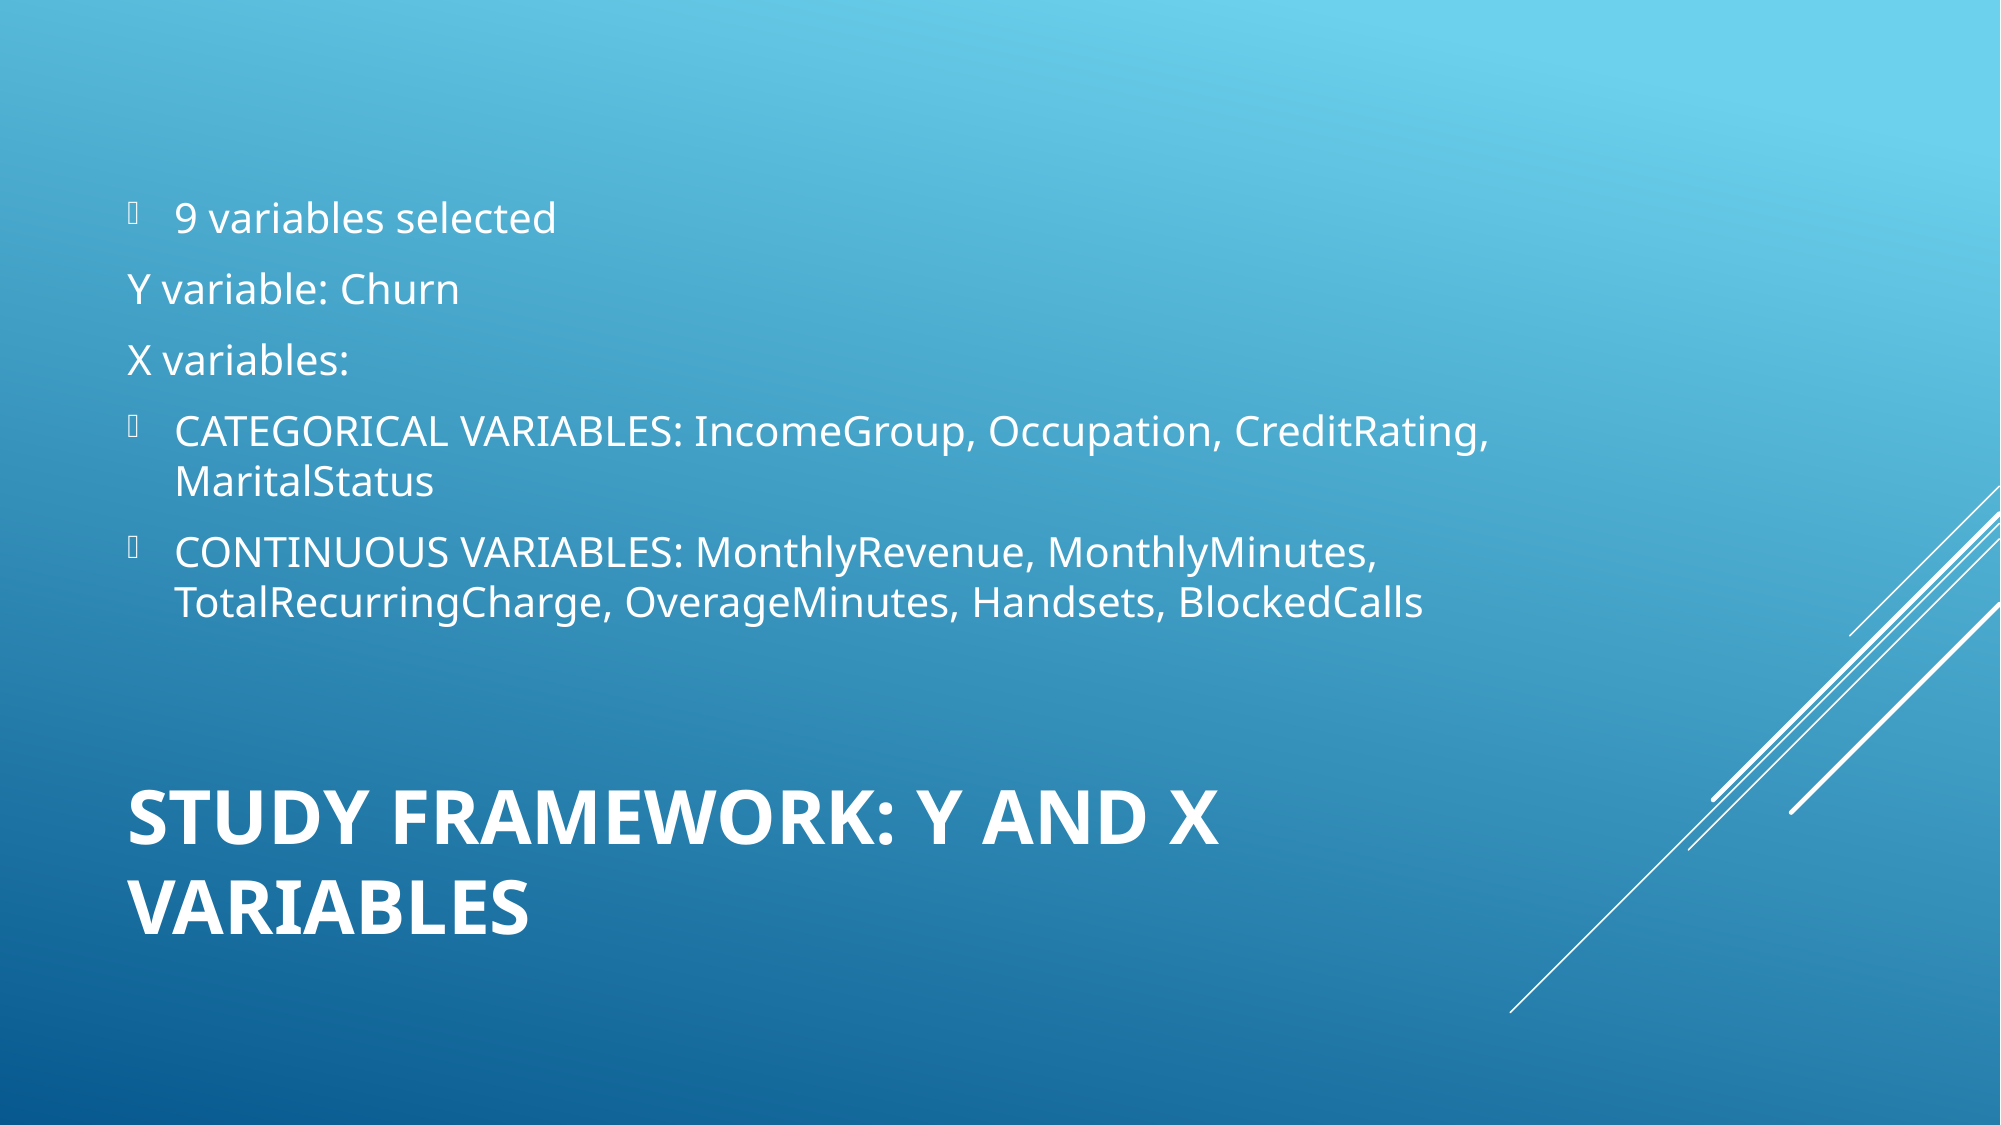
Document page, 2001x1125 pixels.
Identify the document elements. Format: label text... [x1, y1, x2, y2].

list 9 variables selected Y variable: Churn X variables: CATEGORICAL VARIABLES: IncomeGroup, Occupation, CreditRating, MaritalStatus CONTINUOUS VARIABLES: MonthlyRevenue, MonthlyMinutes, TotalRecurringCharge, OverageMinutes, Handsets, BlockedCalls [112, 112, 1513, 706]
title Study Framework: Y and X variables [112, 736, 1513, 984]
